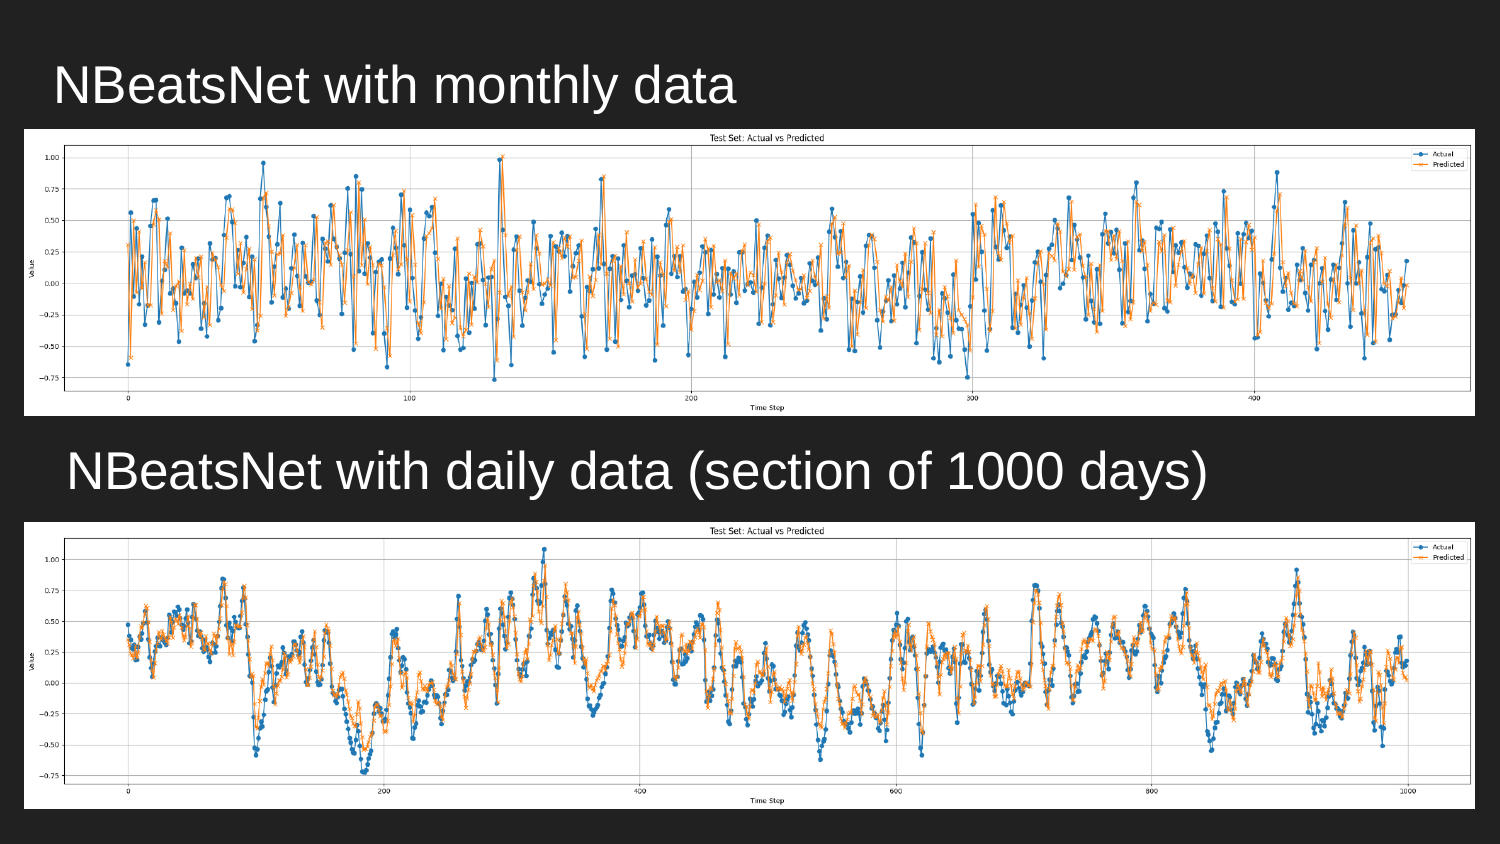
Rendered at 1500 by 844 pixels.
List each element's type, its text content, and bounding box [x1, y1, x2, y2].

title NBeatsNet with daily data (section of 1000 days) [51, 425, 1449, 516]
picture [24, 129, 1476, 416]
picture [24, 521, 1476, 809]
title NBeatsNet with monthly data [38, 35, 1437, 127]
